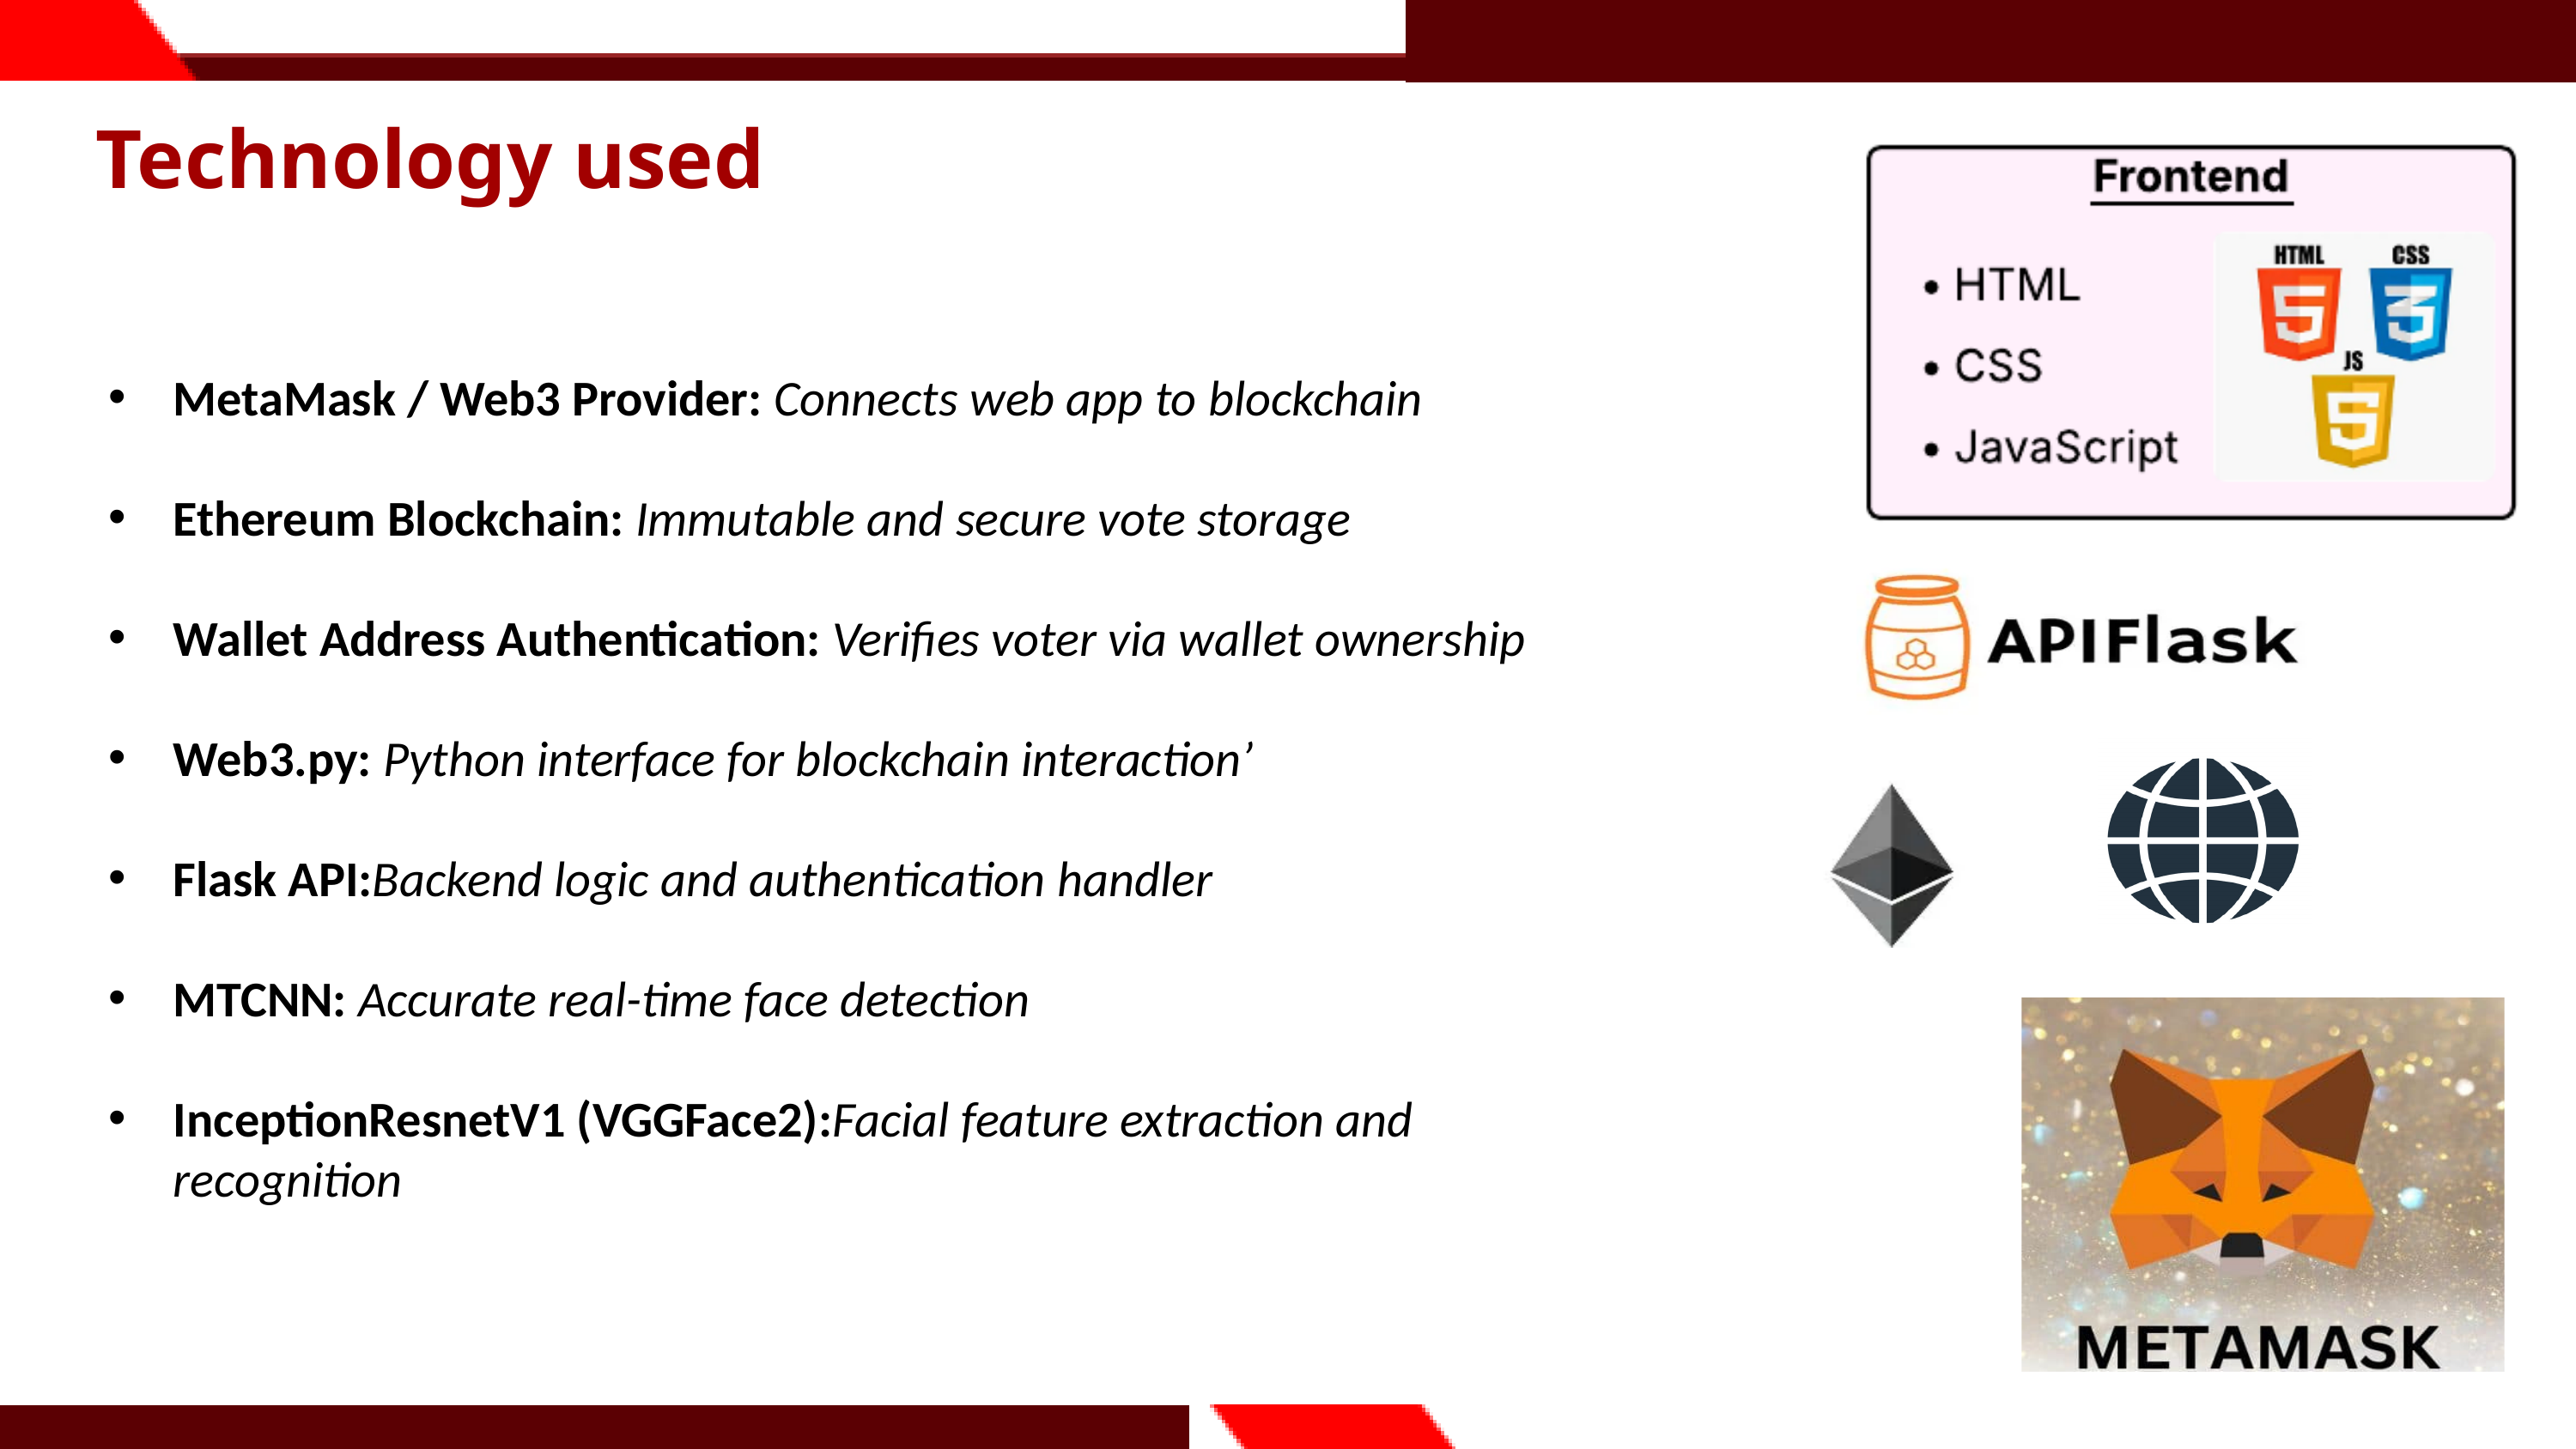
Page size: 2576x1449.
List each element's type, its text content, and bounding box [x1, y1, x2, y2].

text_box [0, 1404, 1189, 1449]
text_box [1405, 0, 2576, 83]
text_box [1191, 1404, 2576, 1449]
text_box [0, 0, 1401, 81]
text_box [2021, 997, 2505, 1373]
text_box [1764, 767, 2000, 948]
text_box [2097, 733, 2312, 924]
text_box MetaMask / Web3 Provider: Connects web app to blockchain Ethereum Blockchain: Immutable and secure vote storage Wallet Address Authentication: Verifies voter via wallet ownership Web3.py: Python interface for blockchain interaction’ Flask API:Backend logic and authentication handler MTCNN: Accurate real-time face detection InceptionResnetV1 (VGGFace2):Facial feature extraction and recognition [108, 366, 1653, 1208]
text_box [1856, 560, 2340, 715]
text_box Technology used [95, 108, 1789, 205]
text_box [1835, 95, 2549, 541]
